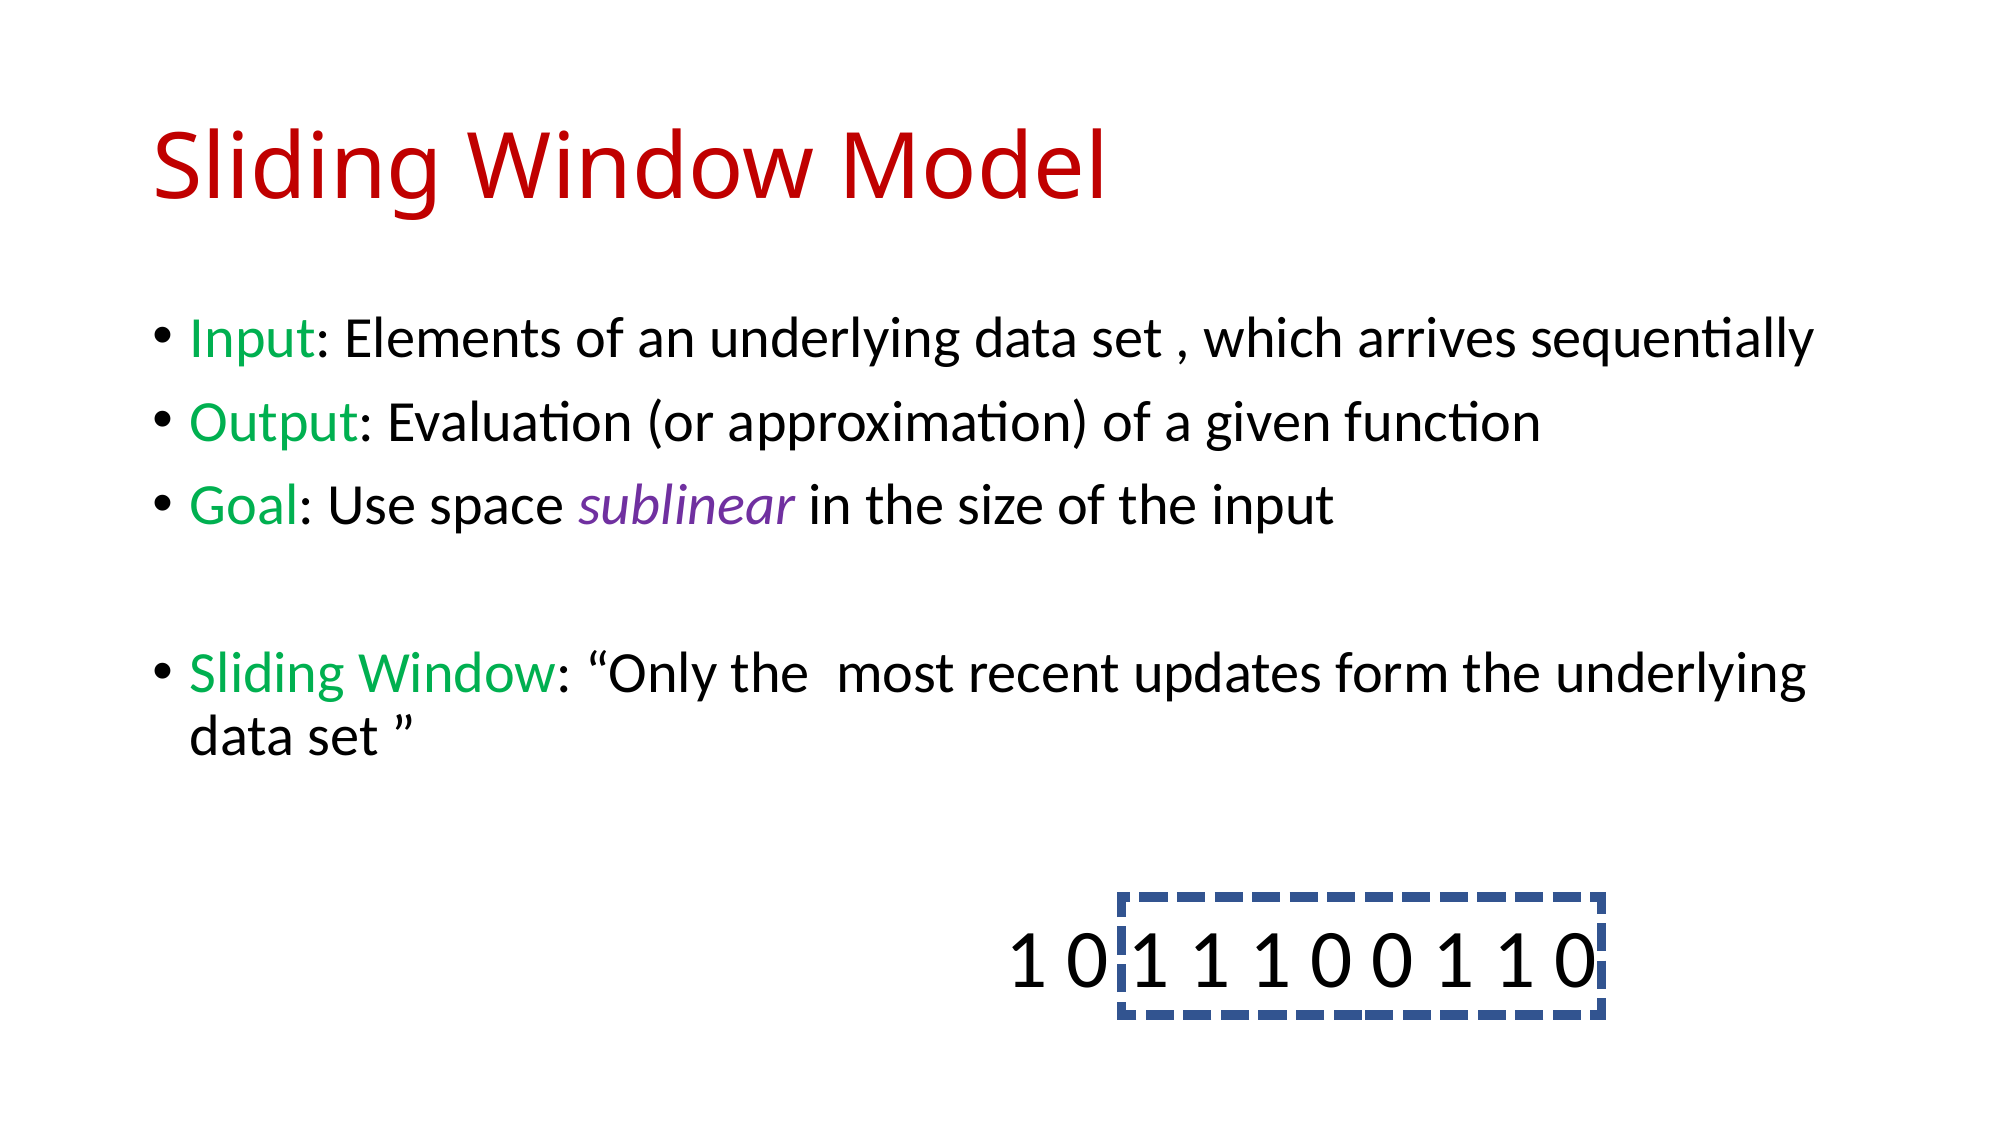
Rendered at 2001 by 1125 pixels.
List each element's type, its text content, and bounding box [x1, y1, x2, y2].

text_box 1 0 1 1 1 0 0 1 1 0 [991, 897, 1121, 1012]
text_box [1121, 896, 1603, 1016]
text_box 1 0 1 1 1 0 0 1 1 0 [1602, 897, 1613, 1012]
title Sliding Window Model [137, 59, 1863, 278]
